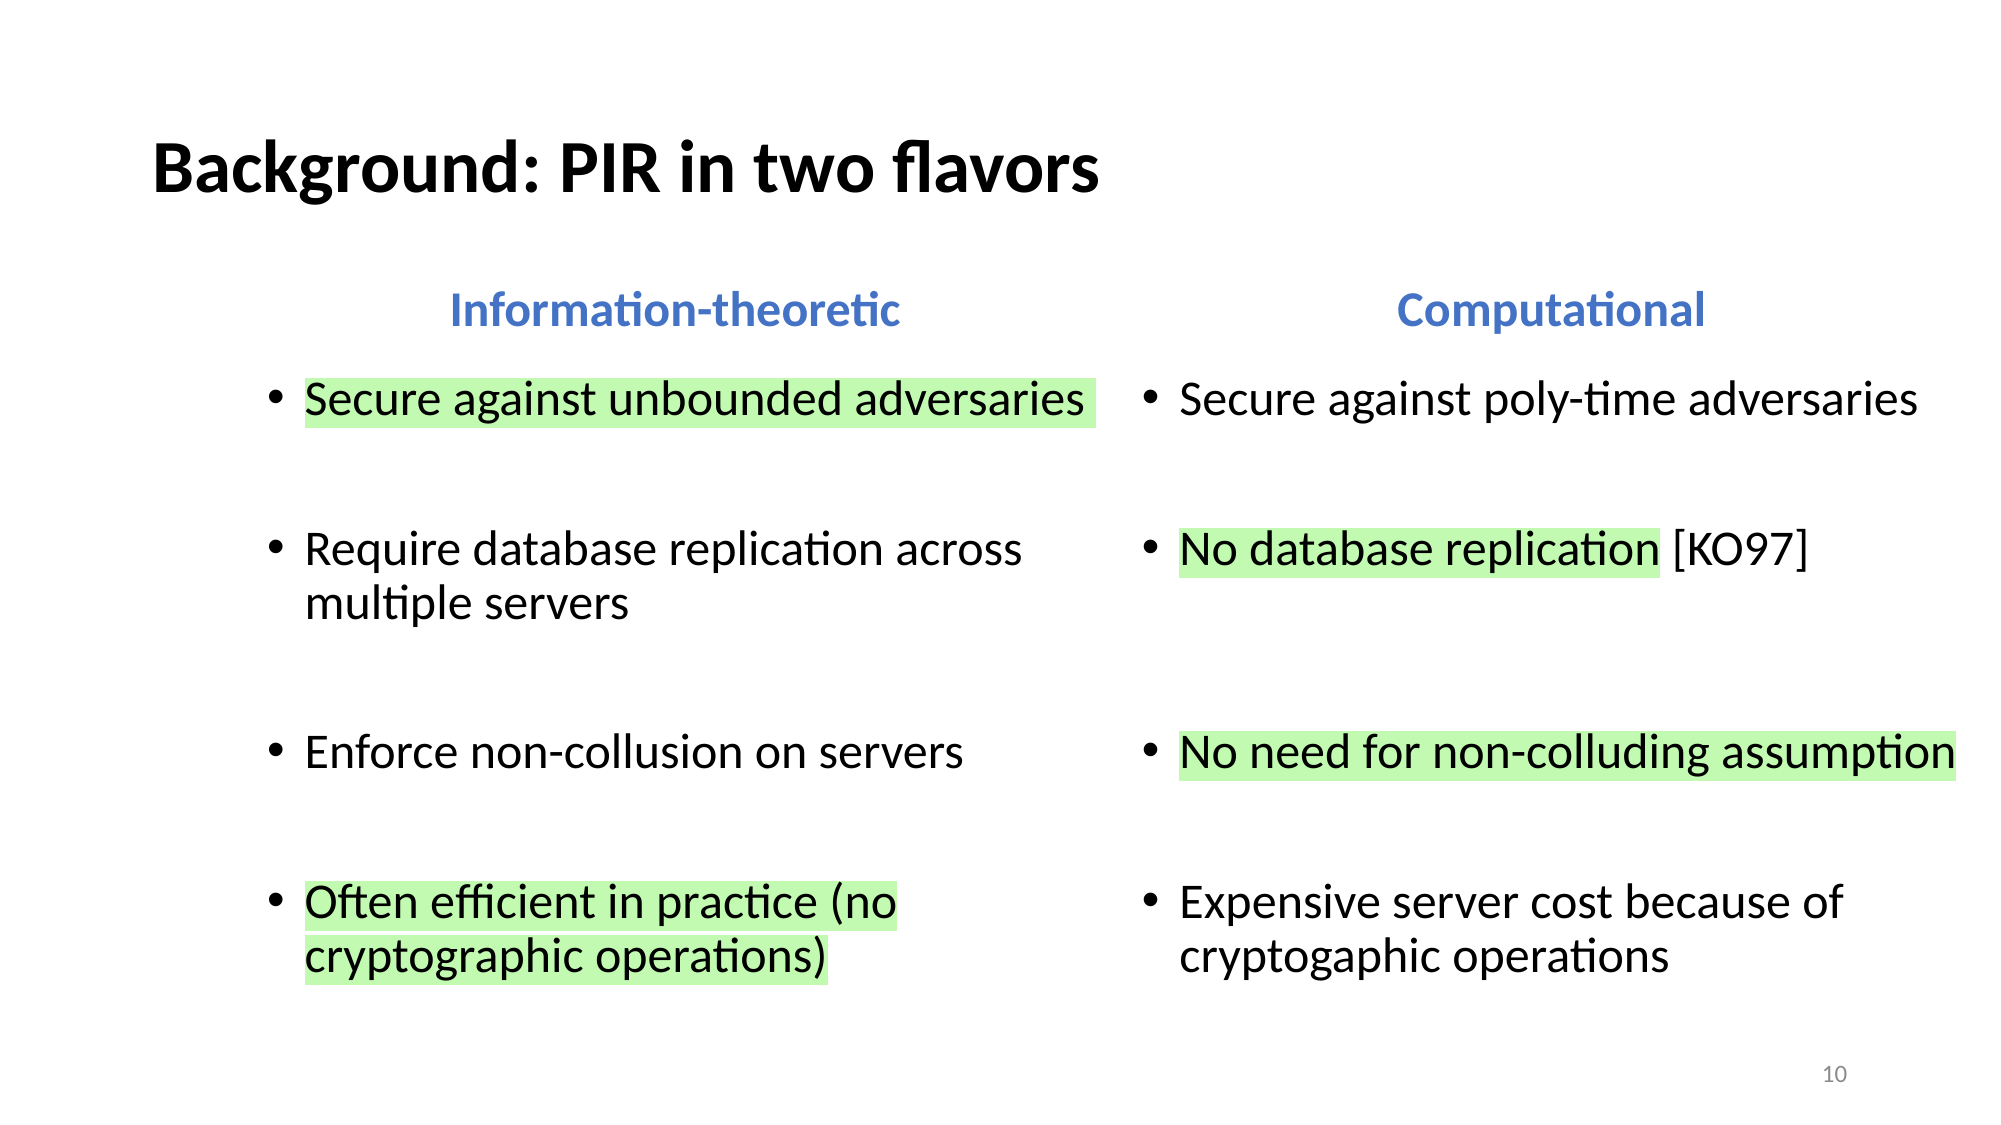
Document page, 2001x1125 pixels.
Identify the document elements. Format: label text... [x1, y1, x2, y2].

list Computational [1126, 275, 1978, 364]
list Secure against unbounded adversaries Require database replication across multiple servers Enforce non-collusion on servers Often efficient in practice (no cryptographic operations) [252, 364, 1126, 1016]
title Background: PIR in two flavors [137, 59, 1863, 278]
list Secure against poly-time adversaries No database replication [KO97] No need for non-colluding assumption Expensive server cost because of cryptogaphic operations [1126, 364, 2000, 1016]
slide_number 10 [1412, 1042, 1863, 1103]
list Information-theoretic [252, 275, 1099, 364]
